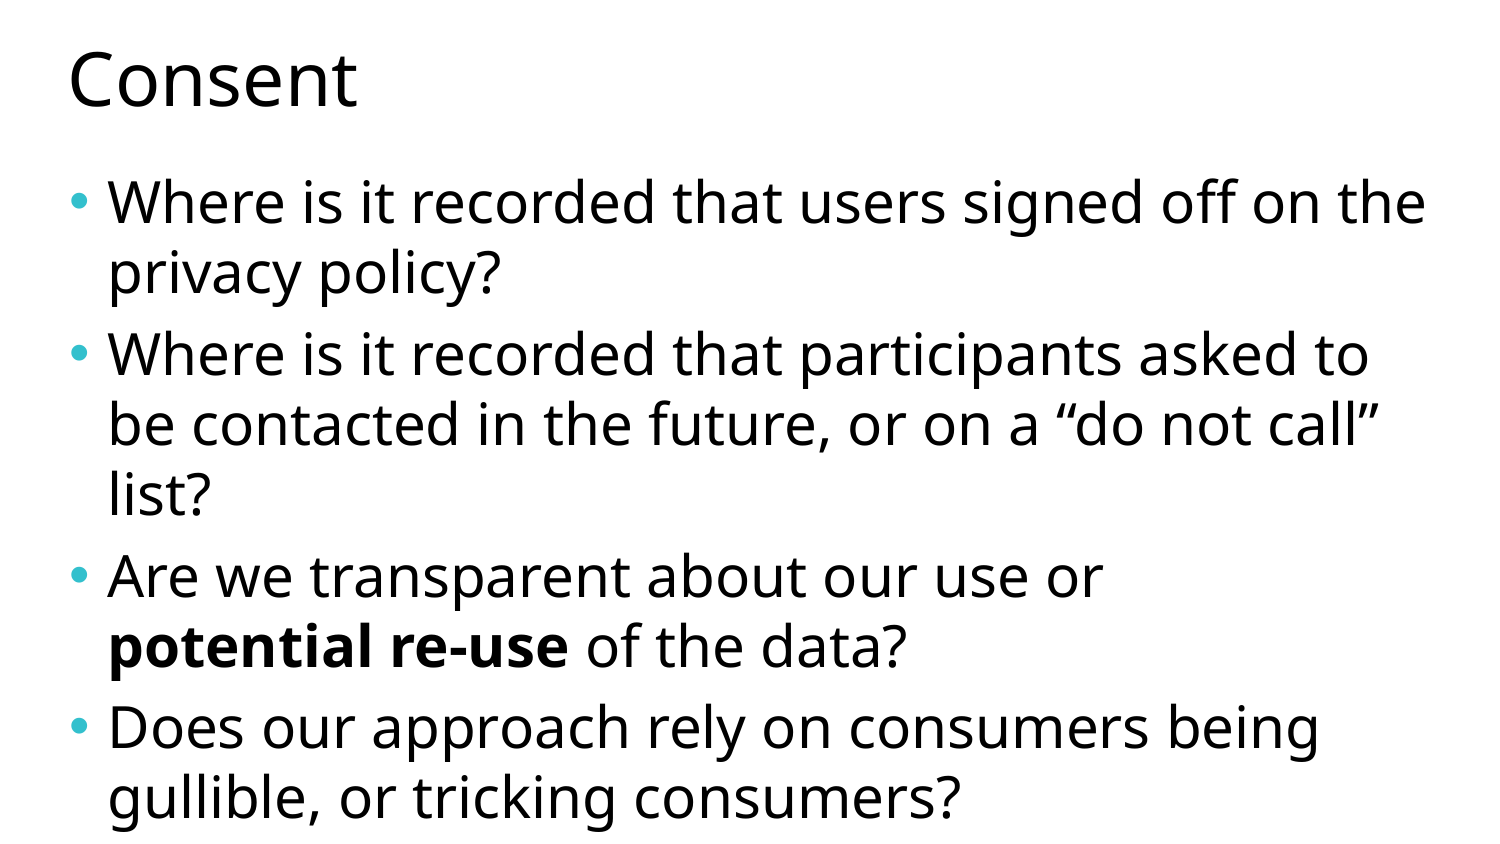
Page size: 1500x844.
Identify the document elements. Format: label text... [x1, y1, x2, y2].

list Where is it recorded that users signed off on the privacy policy? Where is it recorded that participants asked to be contacted in the future, or on a “do not call” list? Are we transparent about our use or potential re-use of the data? Does our approach rely on consumers being gullible, or tricking consumers? [54, 158, 1446, 612]
title Consent [52, 41, 1444, 142]
